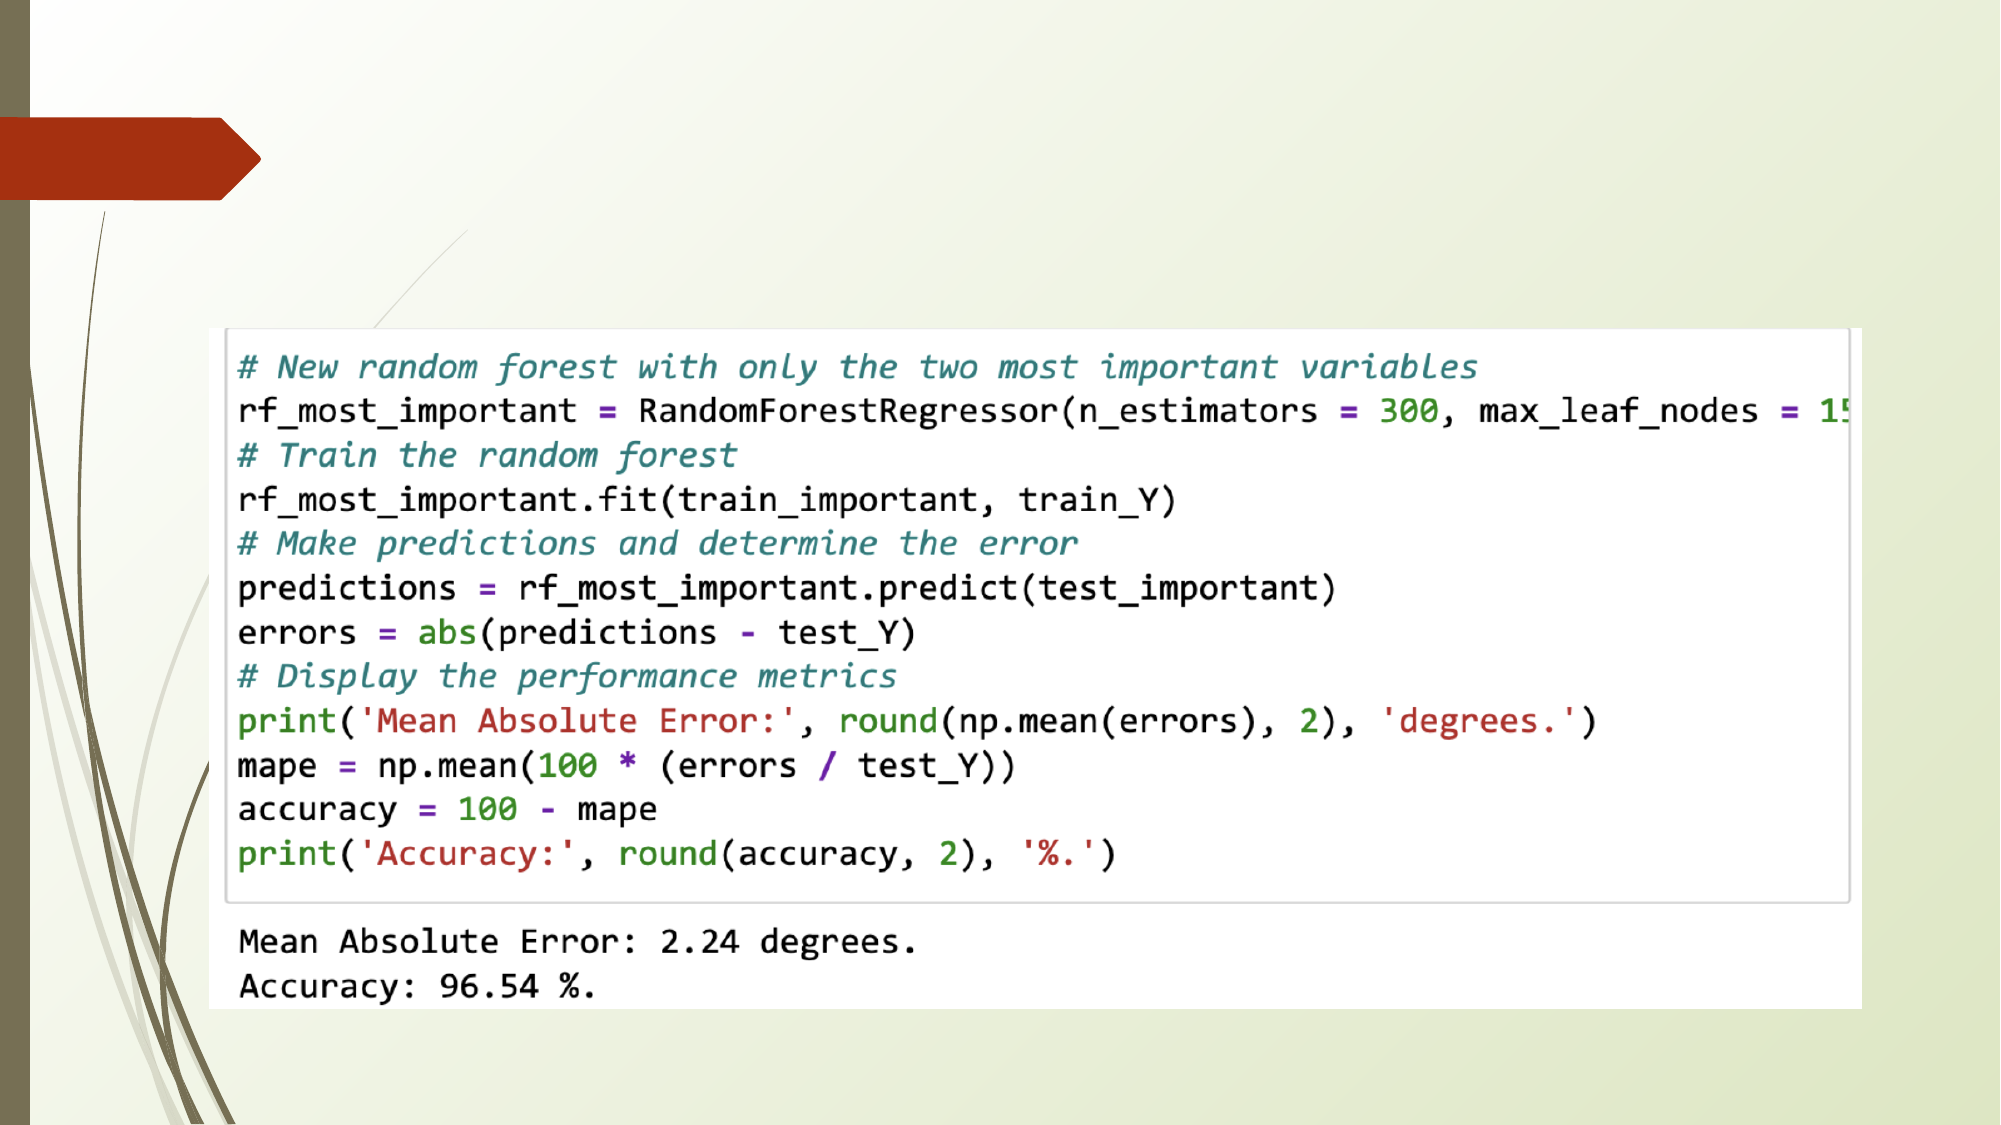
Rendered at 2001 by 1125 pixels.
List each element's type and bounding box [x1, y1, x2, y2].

picture [208, 328, 1862, 1009]
